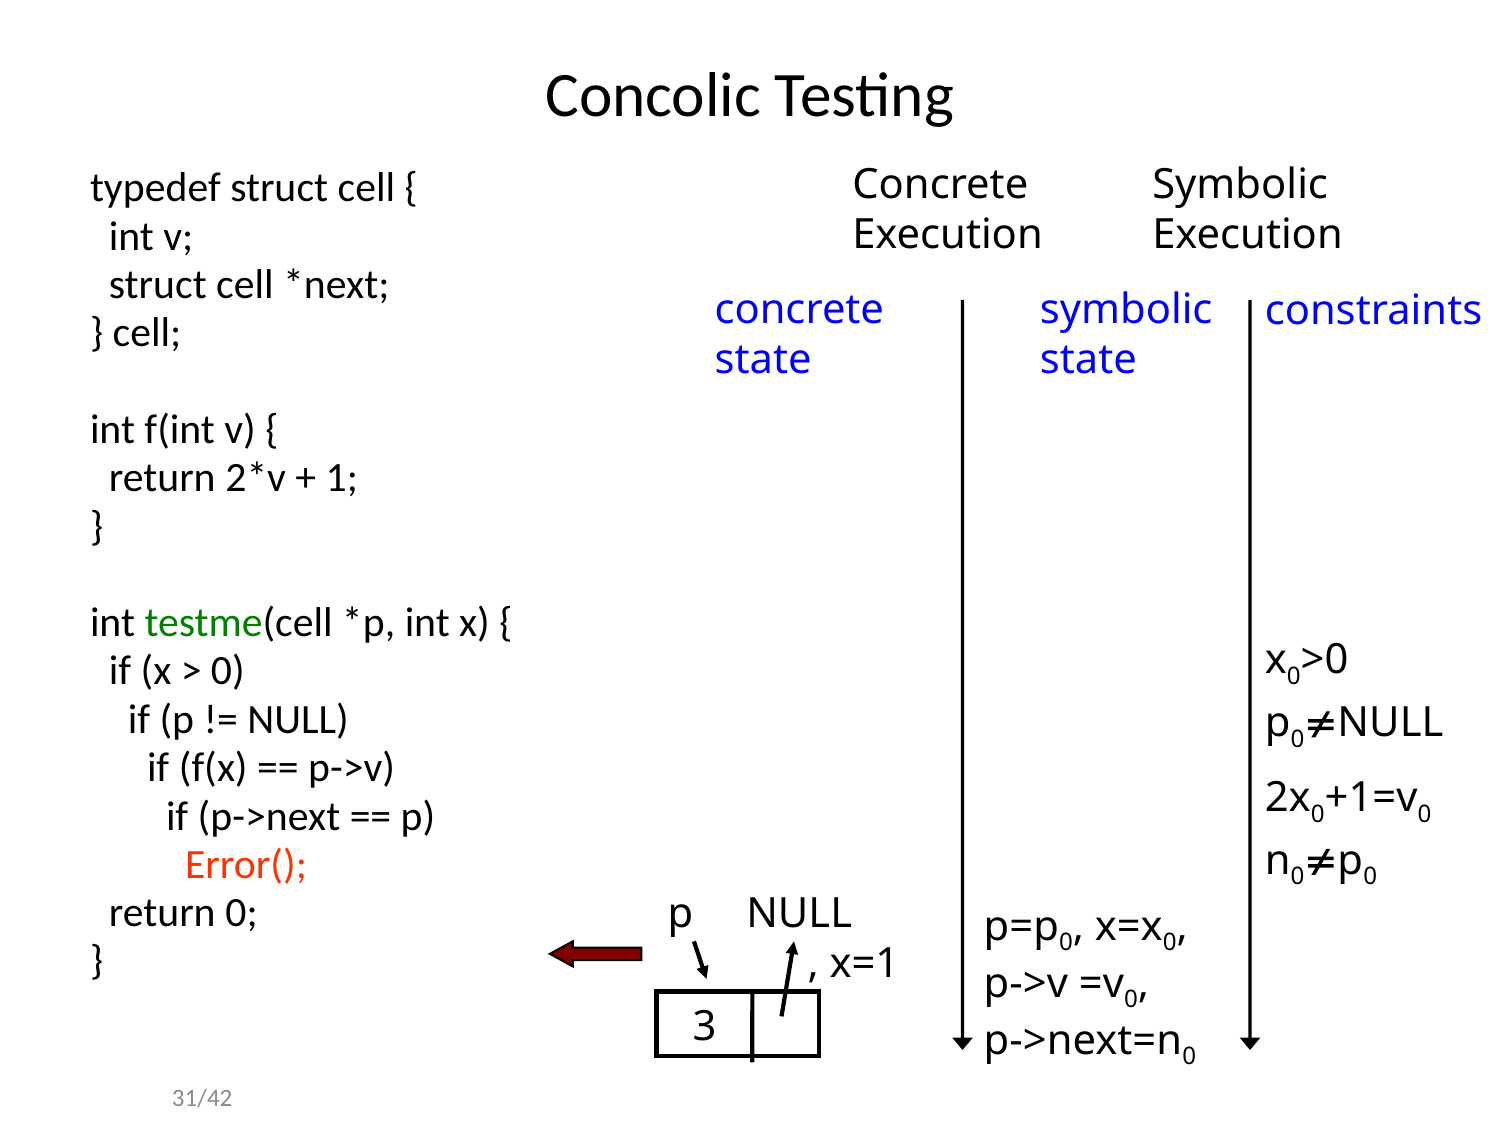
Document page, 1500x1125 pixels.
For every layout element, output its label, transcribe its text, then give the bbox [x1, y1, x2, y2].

text_box p0NULL [1250, 687, 1500, 760]
text_box x0>0 [1250, 624, 1500, 687]
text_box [699, 274, 1500, 391]
text_box n0p0 [1250, 825, 1500, 897]
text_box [549, 878, 1257, 1063]
text_box Concrete Execution [837, 149, 1088, 265]
text_box Symbolic Execution [1137, 149, 1388, 265]
title Concolic Testing [75, 45, 1425, 138]
list typedef struct cell { int v; struct cell *next; } cell; int f(int v) { return 2*v + 1; } int testme(cell *p, int x) { if (x > 0) if (p != NULL) if (f(x) == p->v) if (p->next == p) Error(); return 0; } [75, 162, 738, 1038]
text_box 2x0+1=v0 [1250, 762, 1500, 825]
